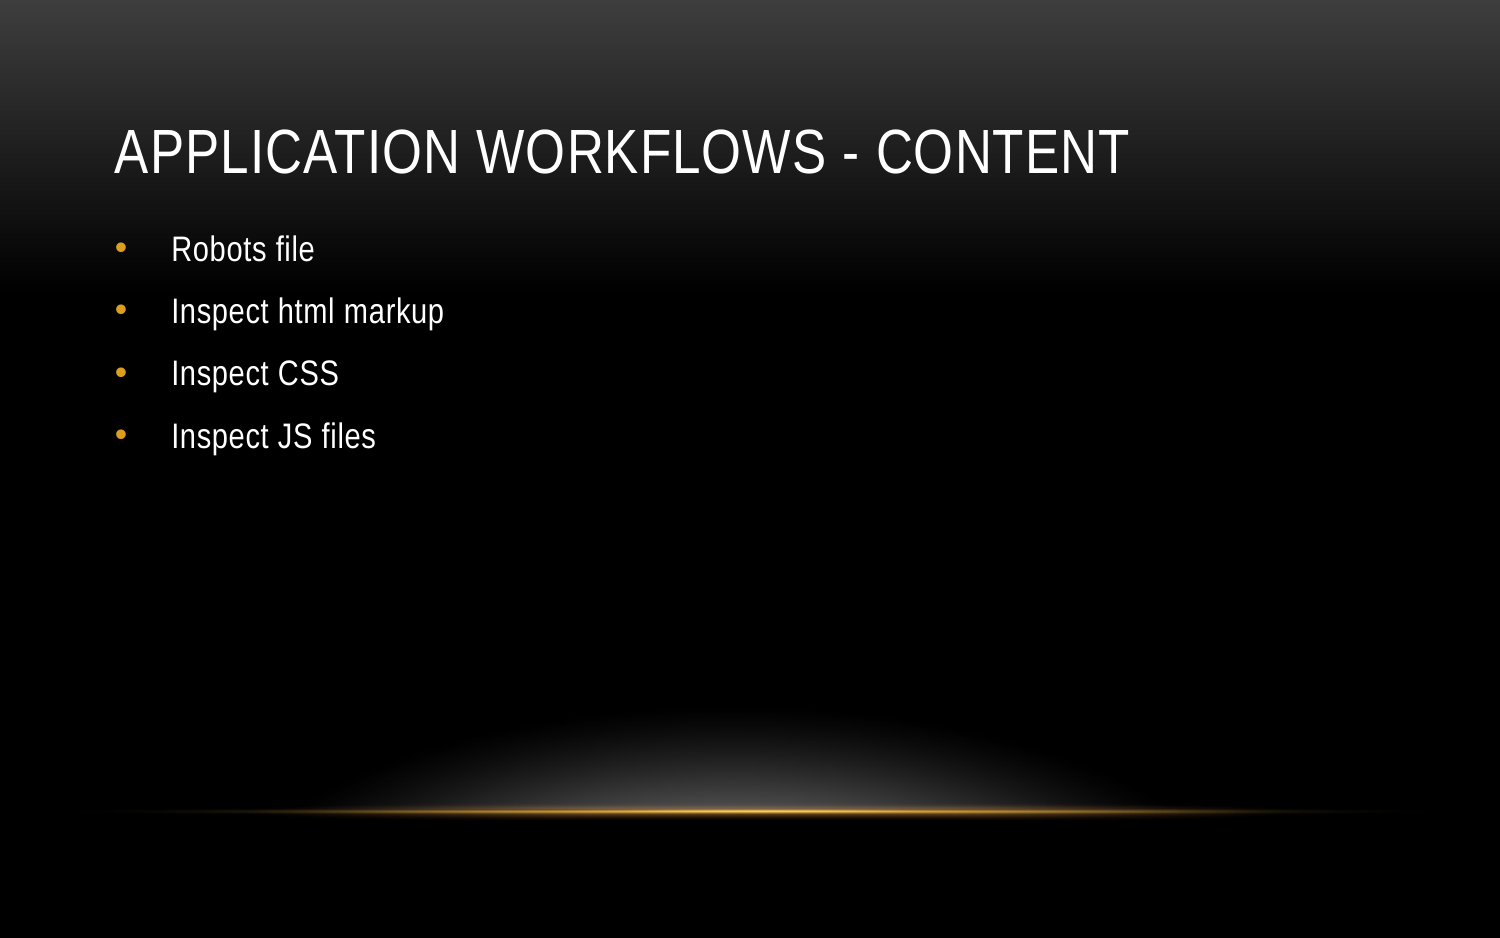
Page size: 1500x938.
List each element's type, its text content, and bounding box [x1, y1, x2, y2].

title Application Workflows - Content [99, 37, 1400, 194]
list Robots file Inspect html markup Inspect CSS Inspect JS files [99, 218, 1400, 782]
picture [0, 0, 1500, 938]
